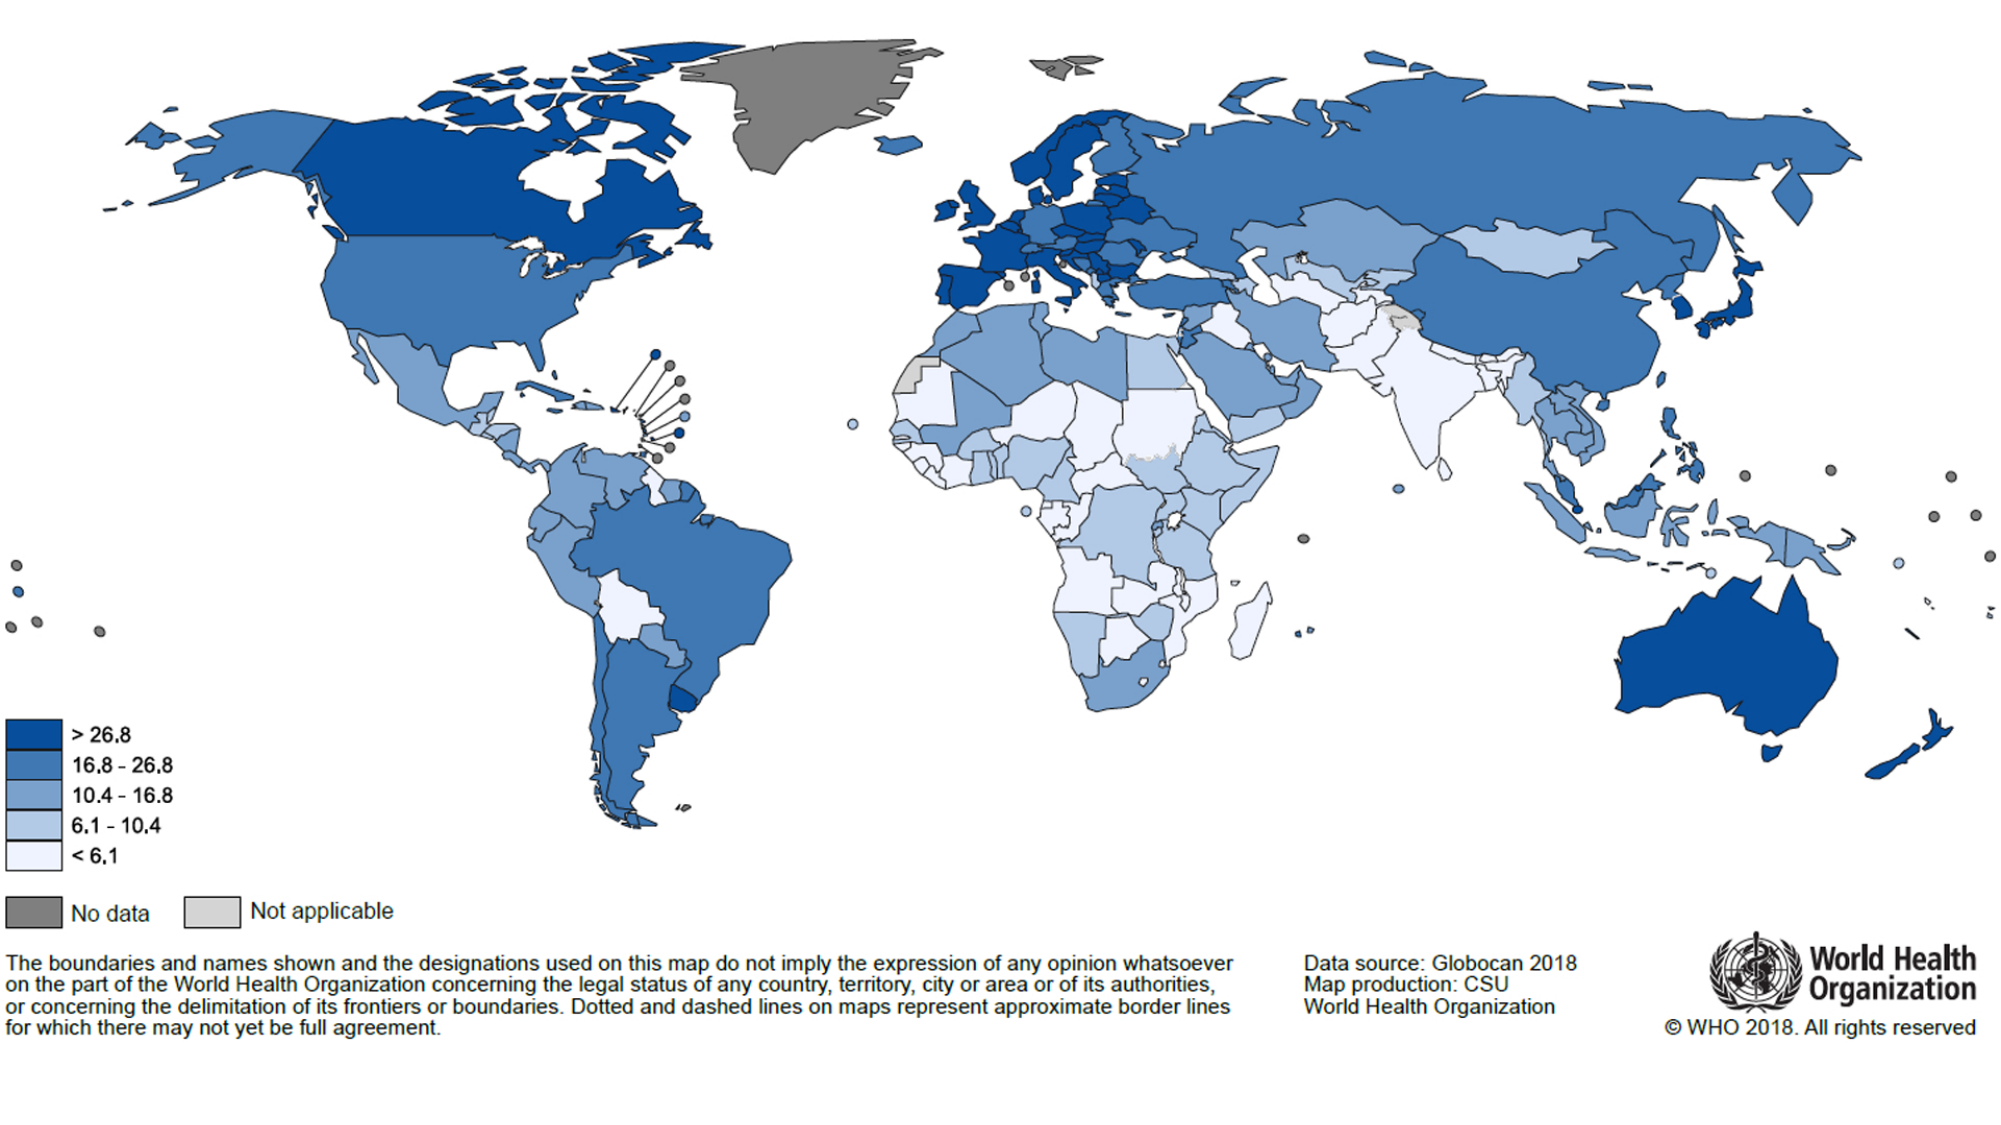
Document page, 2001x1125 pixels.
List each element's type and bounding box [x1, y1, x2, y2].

picture [0, 35, 2000, 1043]
